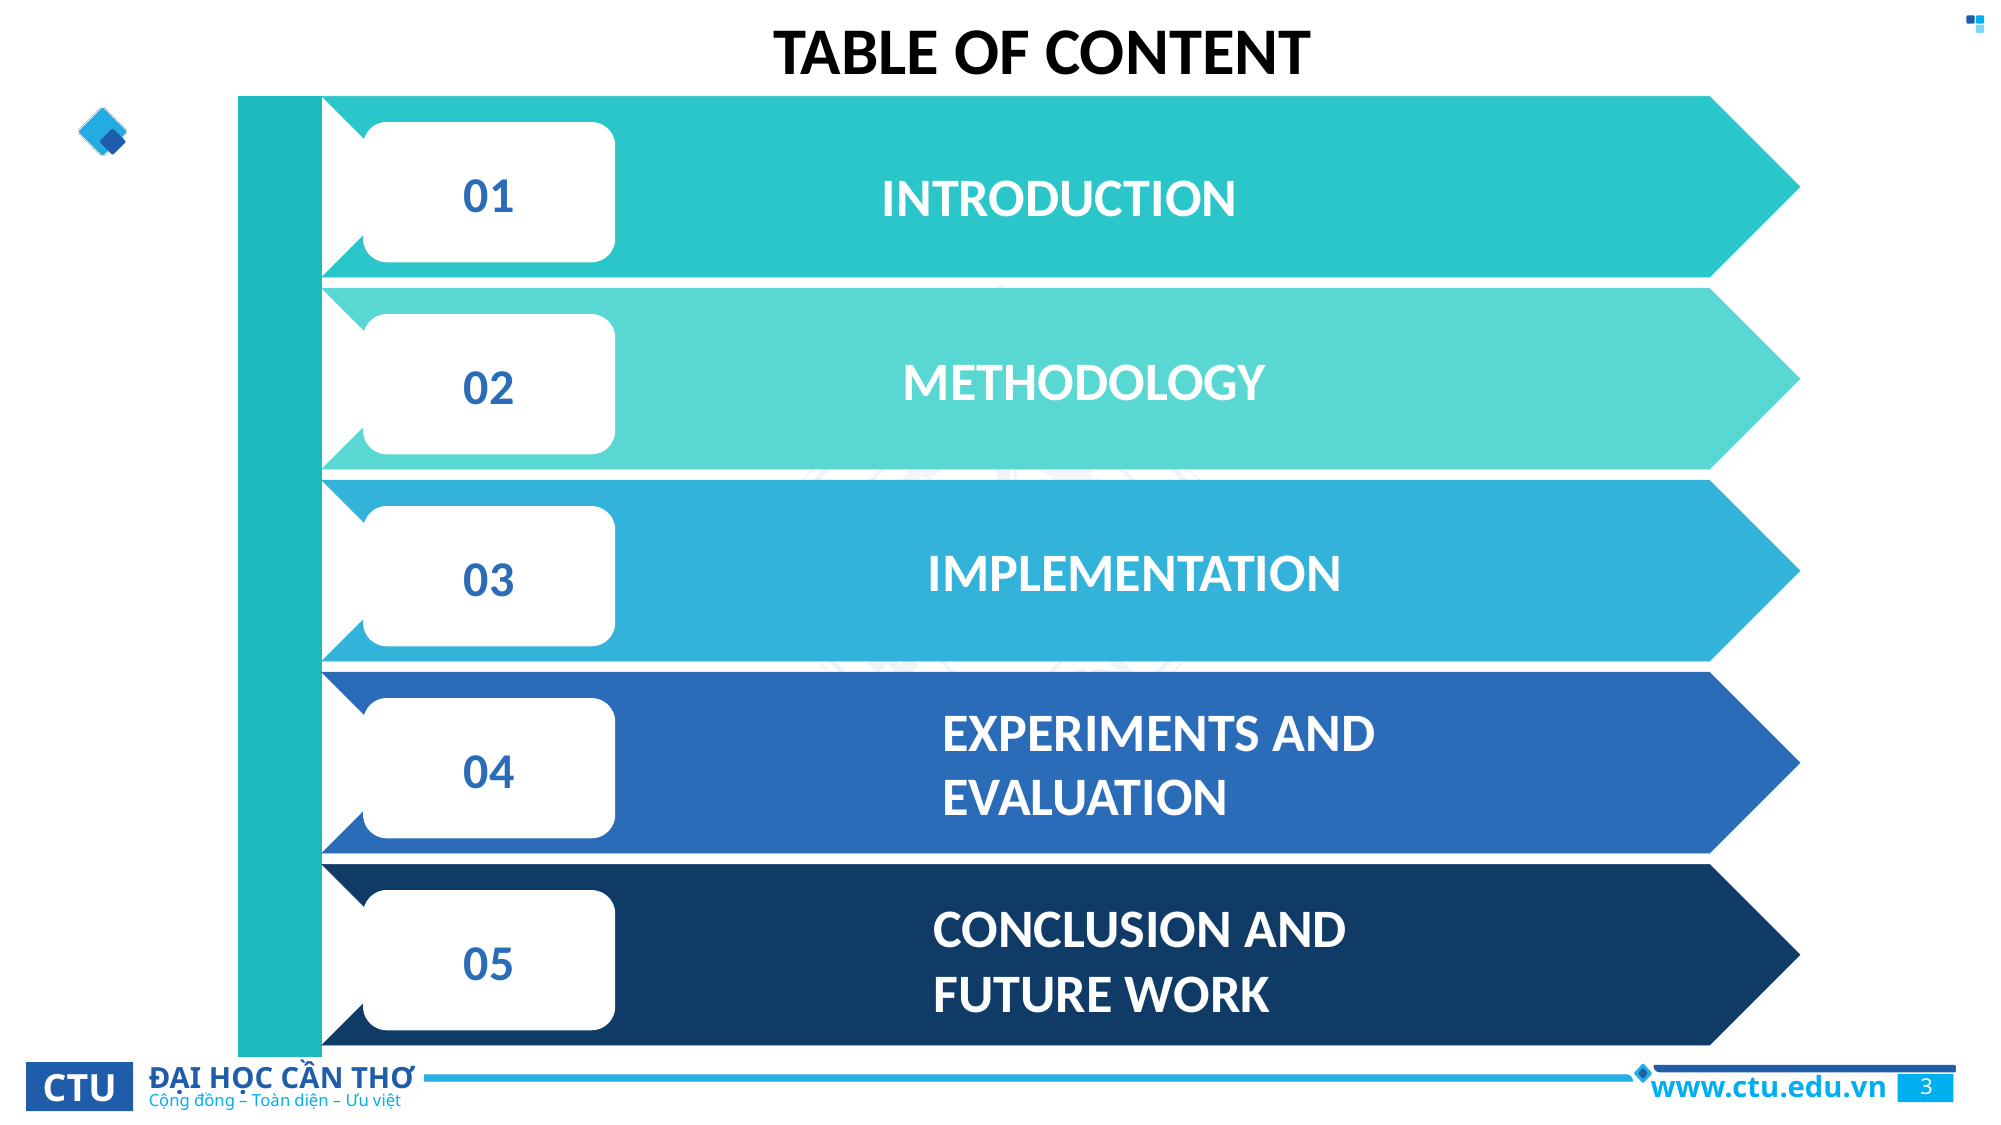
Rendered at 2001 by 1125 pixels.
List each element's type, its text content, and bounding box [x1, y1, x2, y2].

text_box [238, 96, 1800, 1057]
picture [78, 107, 127, 156]
text_box TABLE OF CONTENT [758, 0, 1425, 96]
